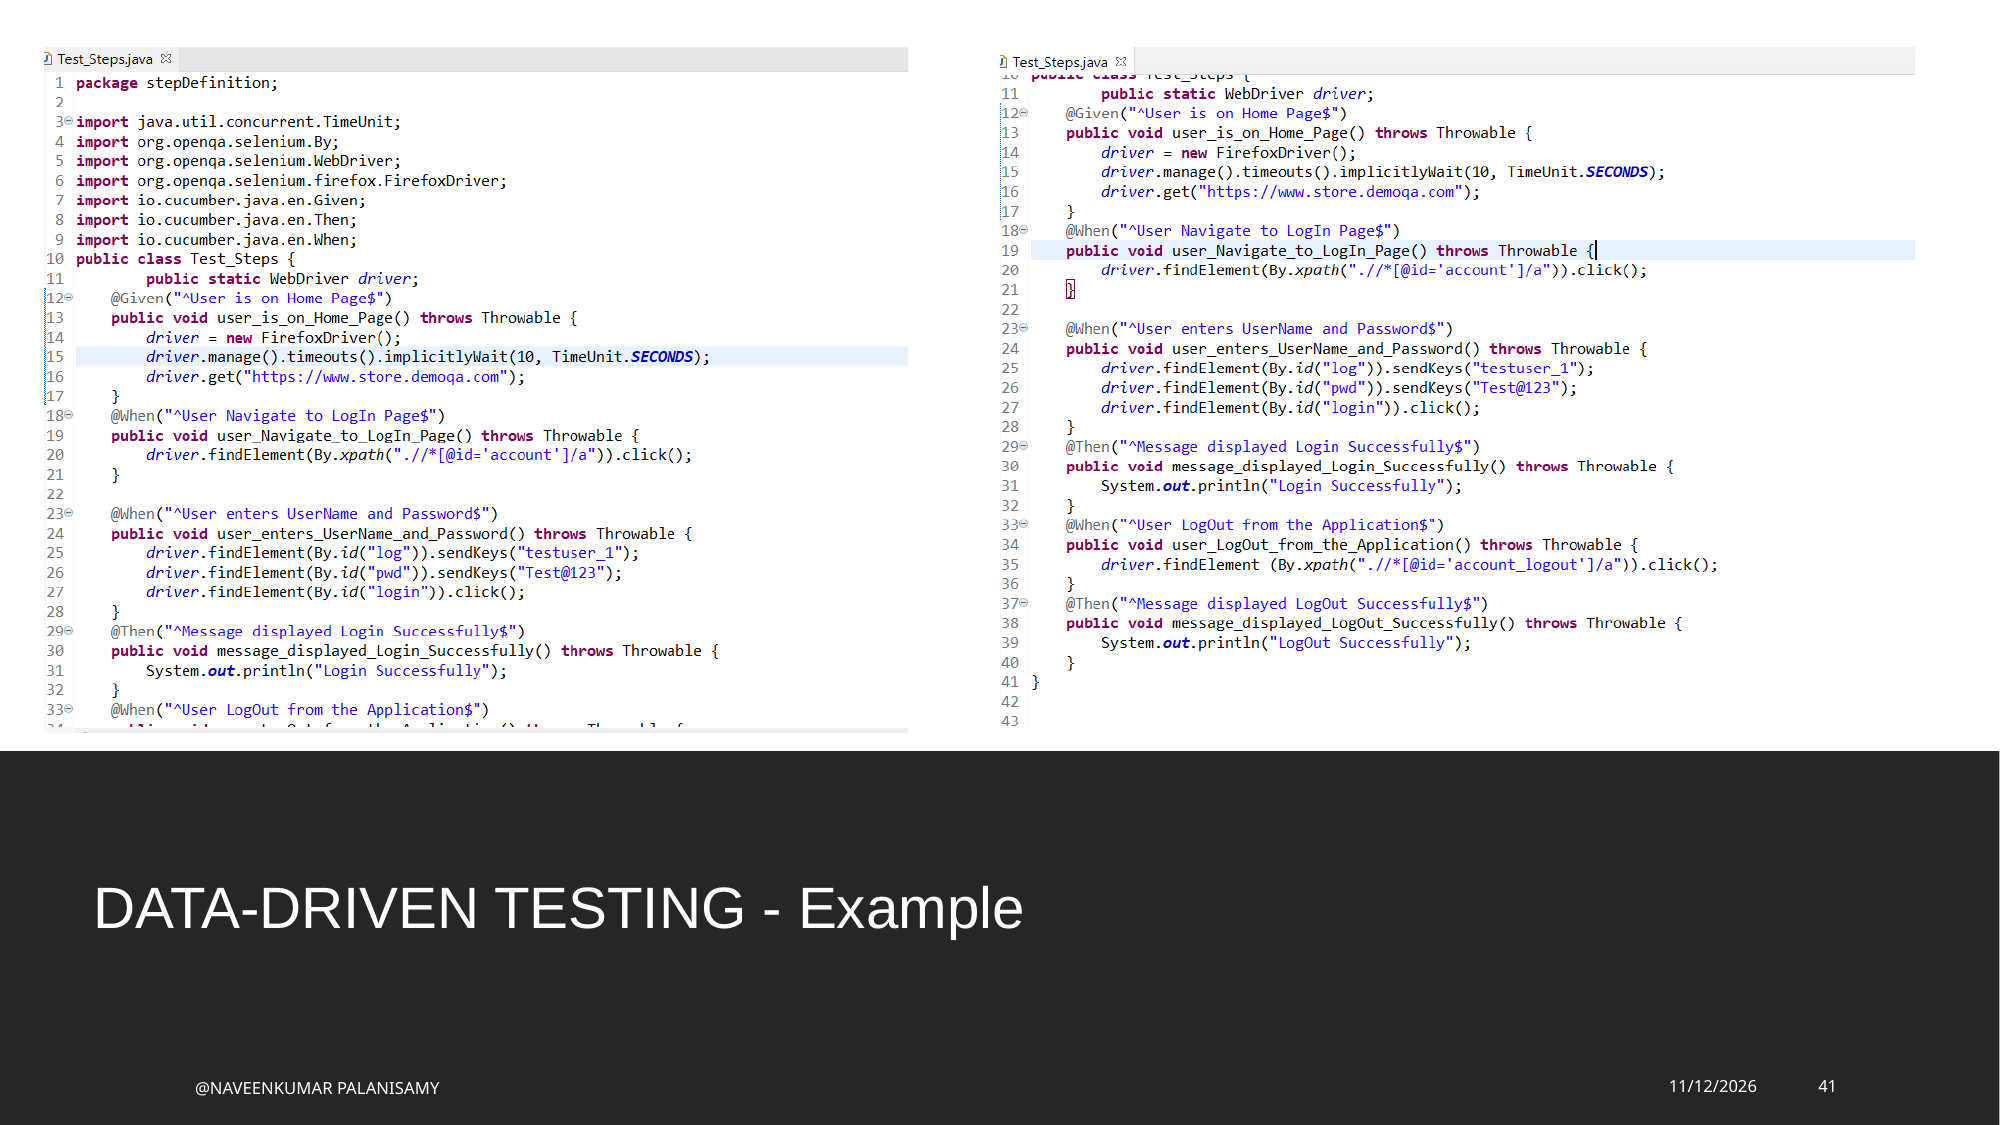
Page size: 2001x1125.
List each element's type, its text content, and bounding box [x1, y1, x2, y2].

picture [999, 46, 1916, 730]
footer @NAVEENKUMAR PALANISAMY [180, 1057, 1299, 1118]
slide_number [1348, 1057, 1773, 1118]
text_box DATA-DRIVEN TESTING - Example [78, 863, 1738, 964]
slide_number 41 [1803, 1057, 1932, 1118]
picture [43, 46, 909, 734]
